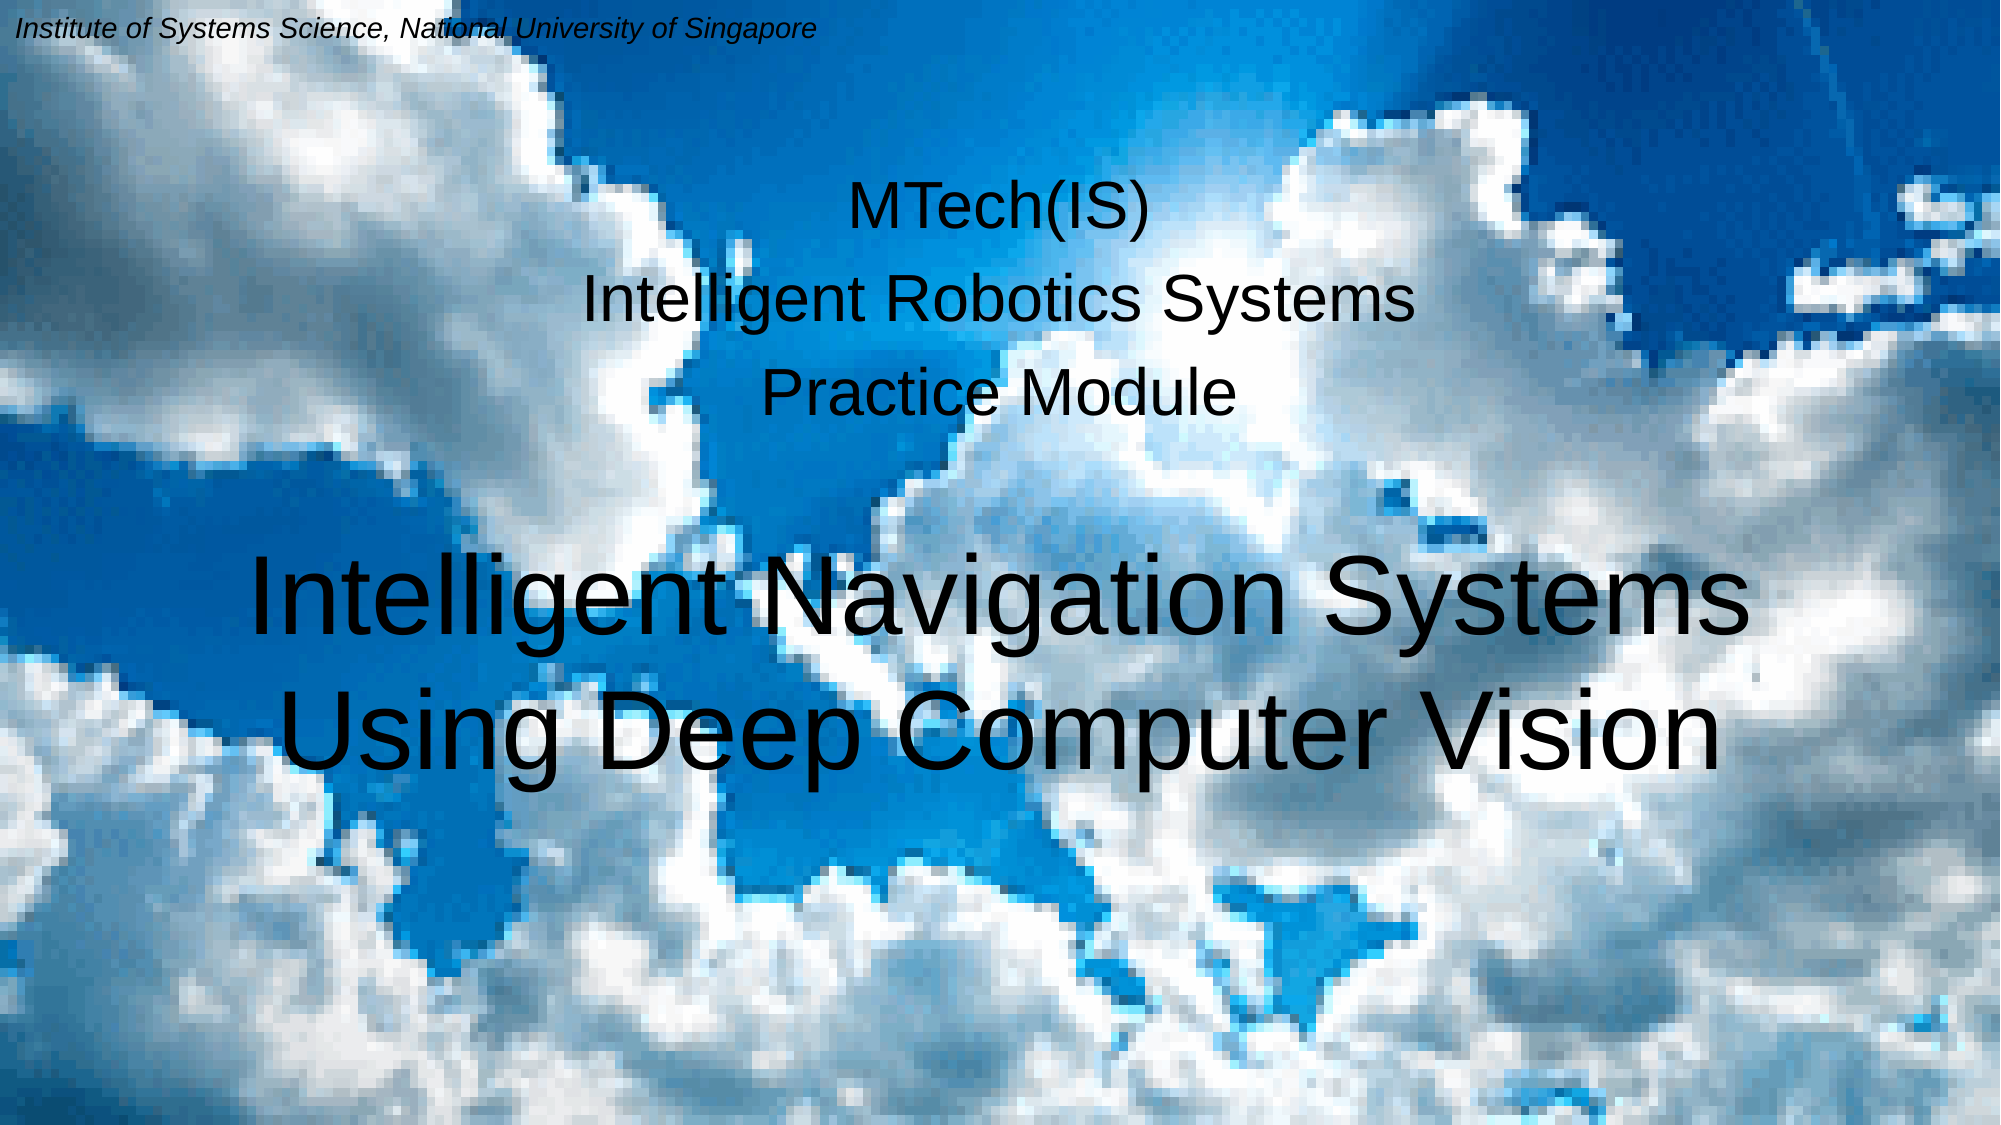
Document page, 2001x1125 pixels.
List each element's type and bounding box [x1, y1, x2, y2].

text_box [0, 0, 2000, 1125]
